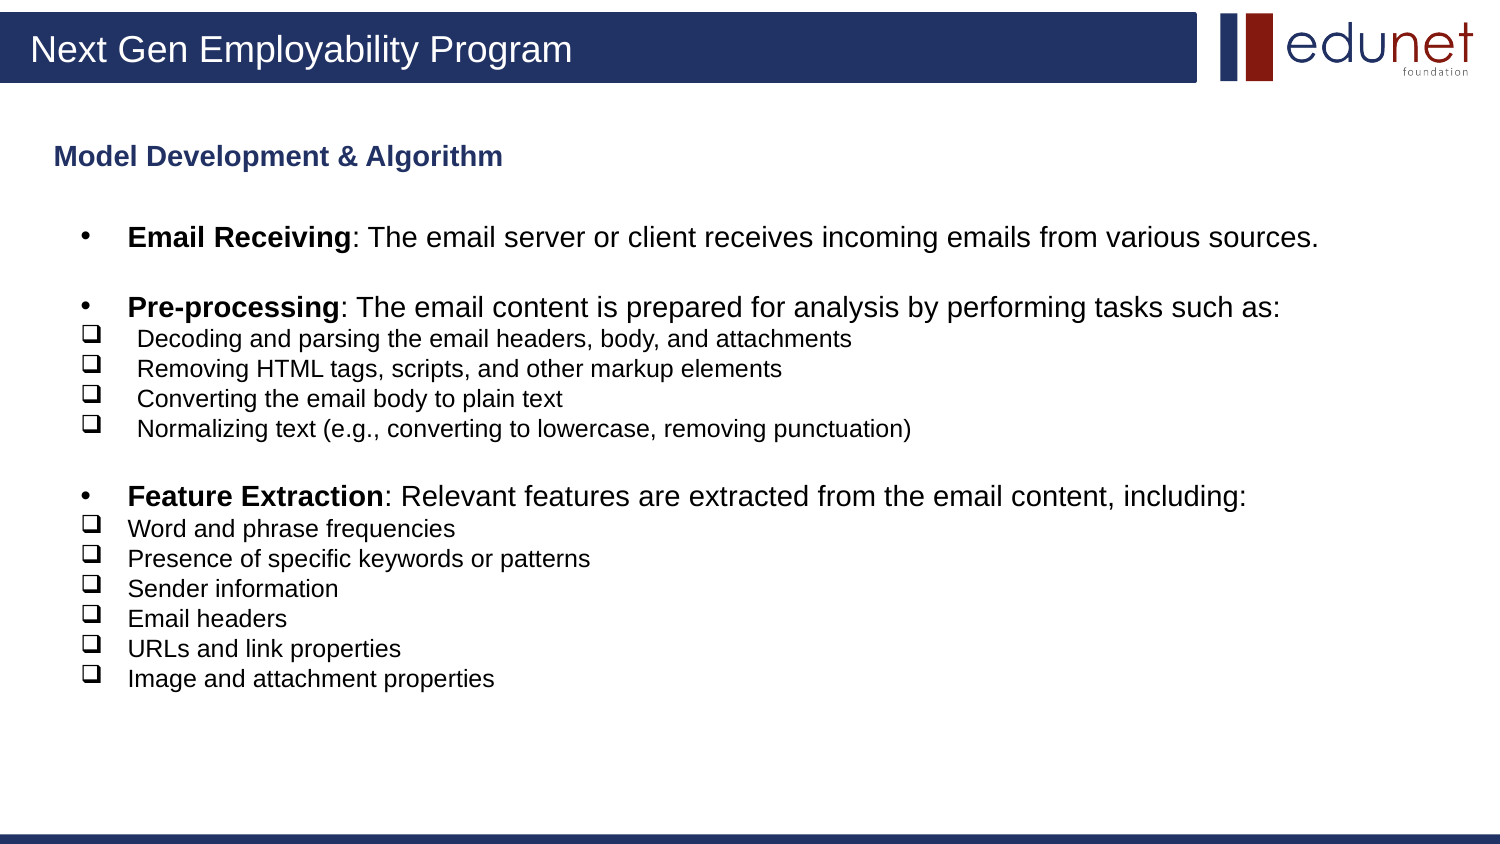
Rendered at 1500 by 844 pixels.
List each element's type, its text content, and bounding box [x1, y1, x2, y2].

text_box Model Development & Algorithm [38, 129, 546, 180]
picture [1279, 14, 1482, 83]
text_box Email Receiving: The email server or client receives incoming emails from various sources. Pre-processing: The email content is prepared for analysis by performing tasks such as: Decoding and parsing the email headers, body, and attachments Removing HTML tags, scripts, and other markup elements Converting the email body to plain text Normalizing text (e.g., converting to lowercase, removing punctuation) Feature Extraction: Relevant features are extracted from the email content, including: Word and phrase frequencies Presence of specific keywords or patterns Sender information Email headers URLs and link properties Image and attachment properties [65, 210, 1423, 735]
